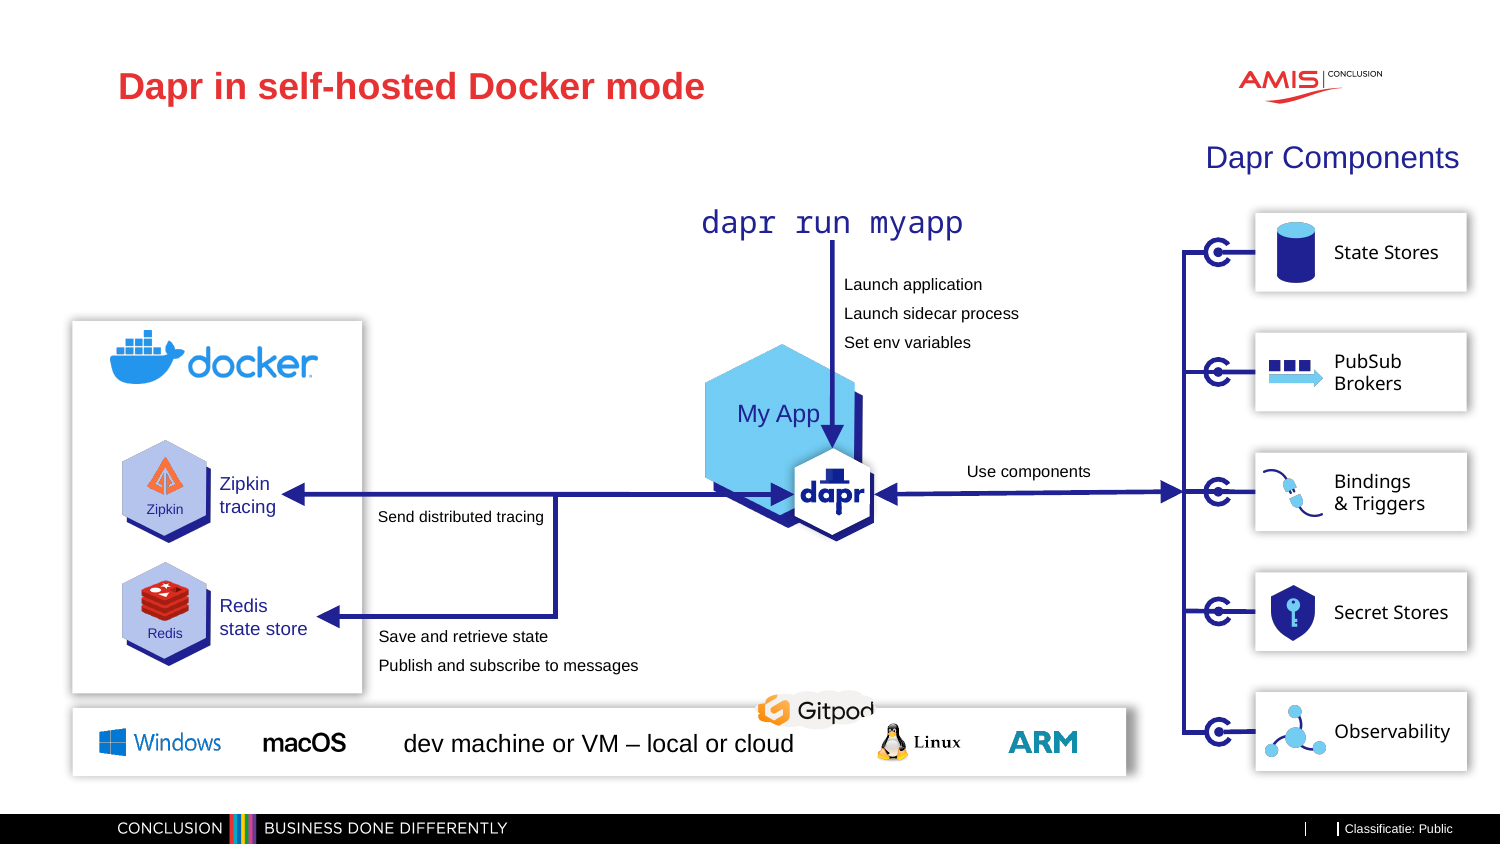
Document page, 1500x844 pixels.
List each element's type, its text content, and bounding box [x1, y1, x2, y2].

title Dapr in self-hosted Docker mode [118, 47, 1205, 130]
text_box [316, 495, 795, 617]
text_box dapr run myapp [701, 202, 964, 241]
picture [1205, 59, 1388, 106]
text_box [72, 707, 1127, 777]
text_box Launch application Launch sidecar process Set env variables [844, 273, 874, 344]
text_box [705, 344, 874, 542]
picture [754, 690, 877, 730]
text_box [874, 239, 1256, 745]
picture [0, 814, 236, 844]
text_box Save and retrieve state Publish and subscribe to messages [378, 625, 661, 675]
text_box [1204, 137, 1467, 771]
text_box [72, 320, 363, 694]
picture [239, 814, 1500, 844]
